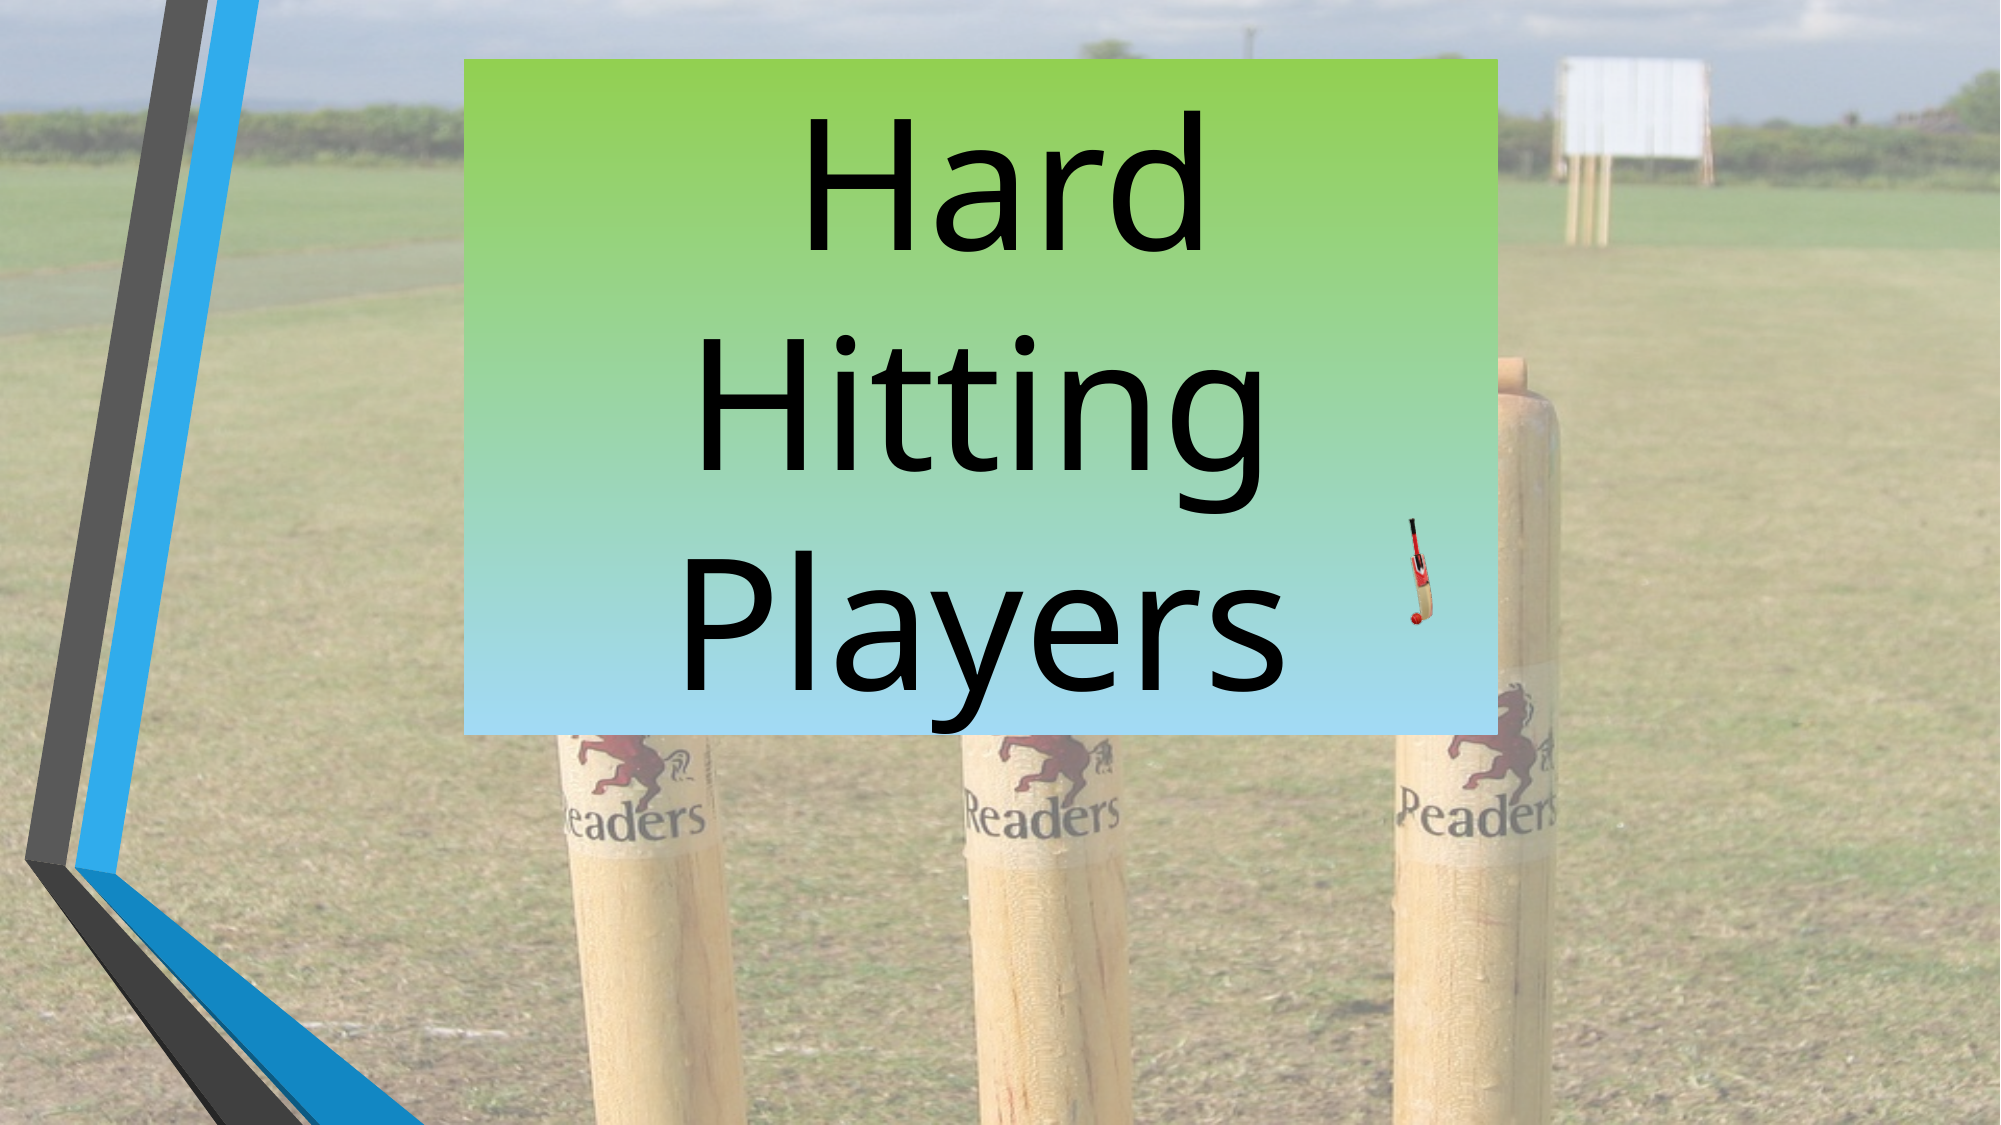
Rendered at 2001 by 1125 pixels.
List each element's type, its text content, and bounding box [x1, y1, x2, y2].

text_box Hard Hitting Players [464, 59, 1498, 735]
picture [1334, 471, 1498, 681]
